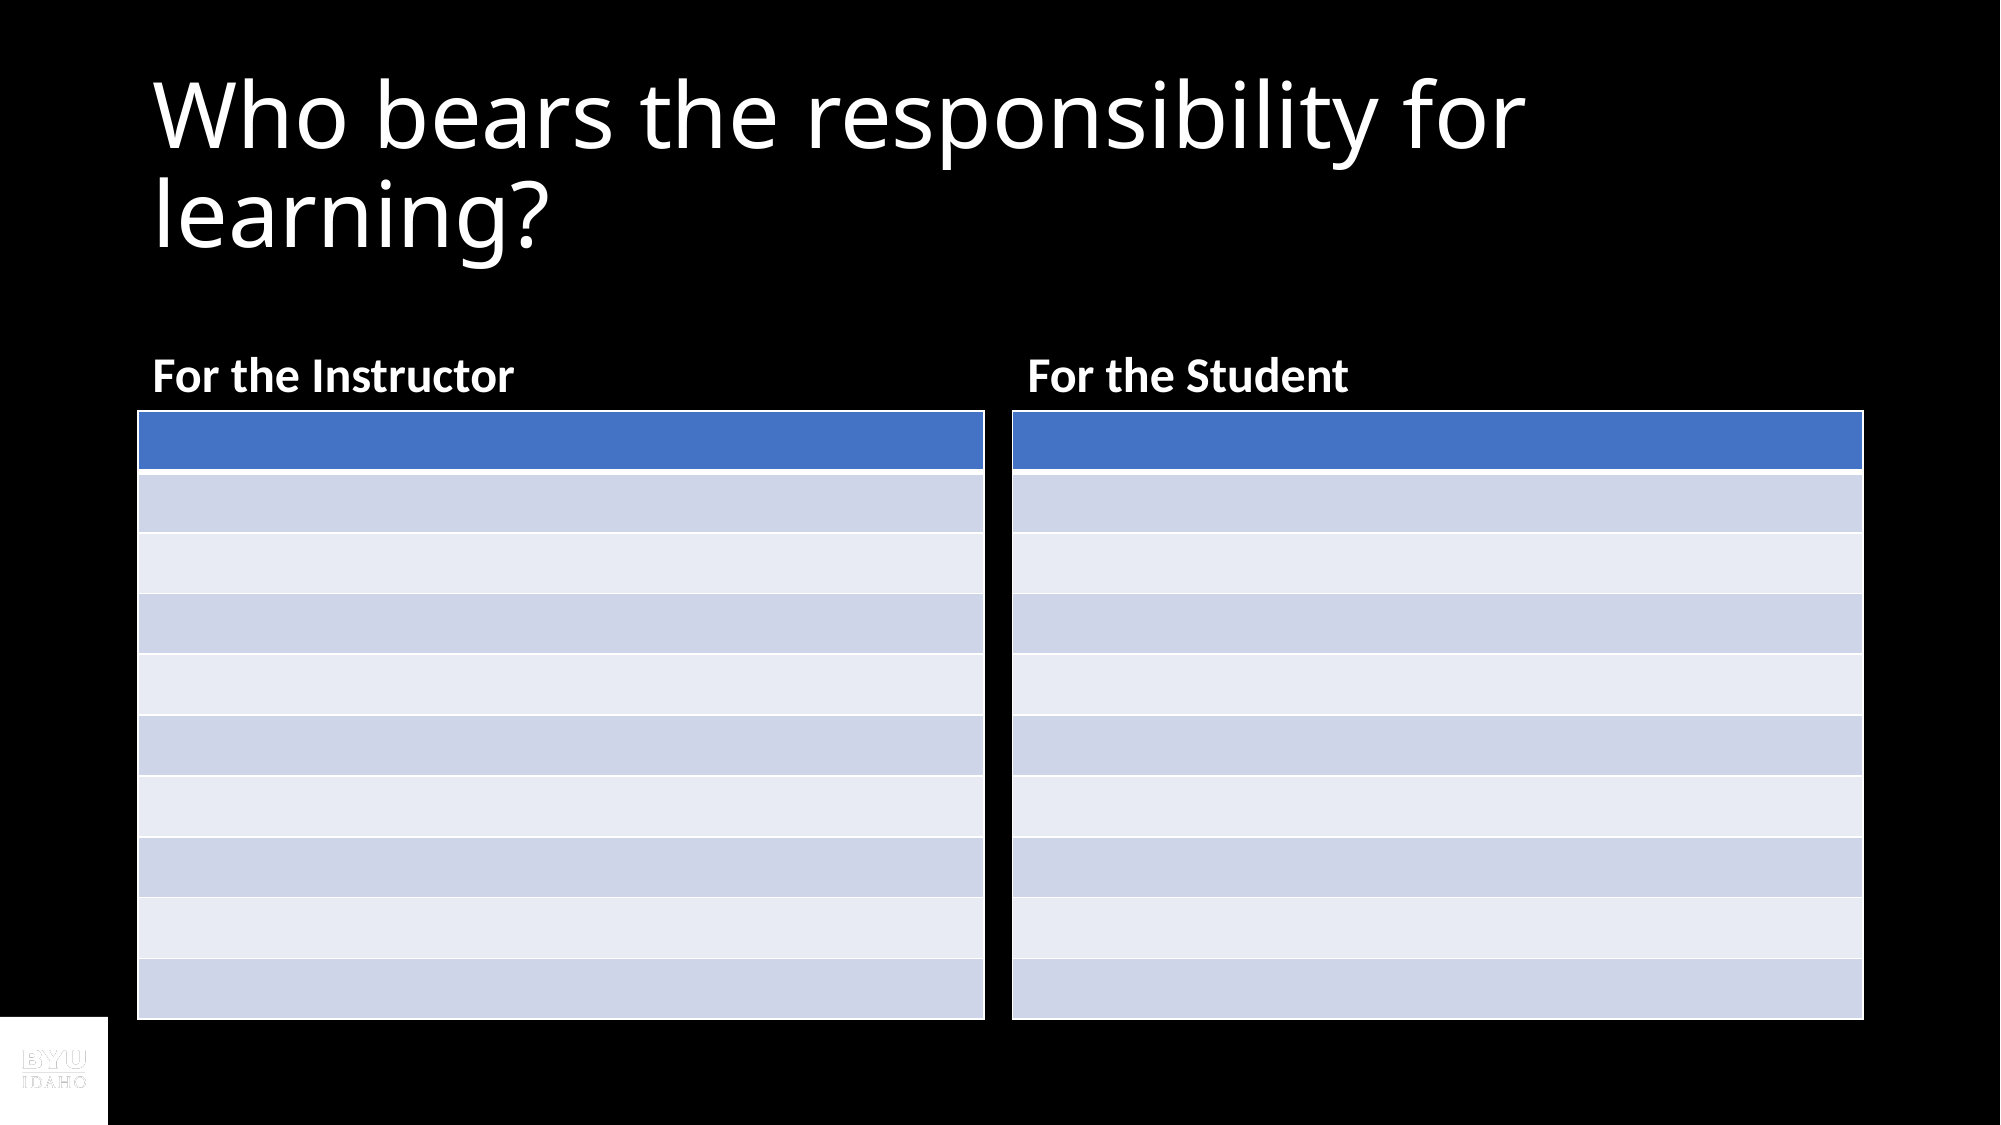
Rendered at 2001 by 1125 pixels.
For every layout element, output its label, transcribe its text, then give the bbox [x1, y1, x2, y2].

table_cell [1013, 898, 1862, 958]
table_cell [139, 716, 983, 775]
table_cell [139, 898, 983, 958]
table_header [139, 412, 983, 469]
table_cell [1013, 959, 1862, 1018]
table_cell [139, 959, 983, 1018]
list For the Student [1012, 275, 1863, 410]
table_cell [1013, 594, 1862, 653]
table_cell [139, 777, 983, 836]
table_cell [1013, 716, 1862, 775]
list For the Instructor [137, 275, 984, 410]
table_cell [139, 594, 983, 653]
table_cell [139, 838, 983, 897]
table_cell [139, 534, 983, 593]
table_cell [1013, 475, 1862, 532]
title Who bears the responsibility for learning? [137, 59, 1863, 278]
table_header [1013, 412, 1862, 469]
table_cell [1013, 777, 1862, 836]
table_cell [139, 655, 983, 714]
table_cell [139, 475, 983, 532]
table_cell [1013, 655, 1862, 714]
table_cell [1013, 838, 1862, 897]
table_cell [1013, 534, 1862, 593]
